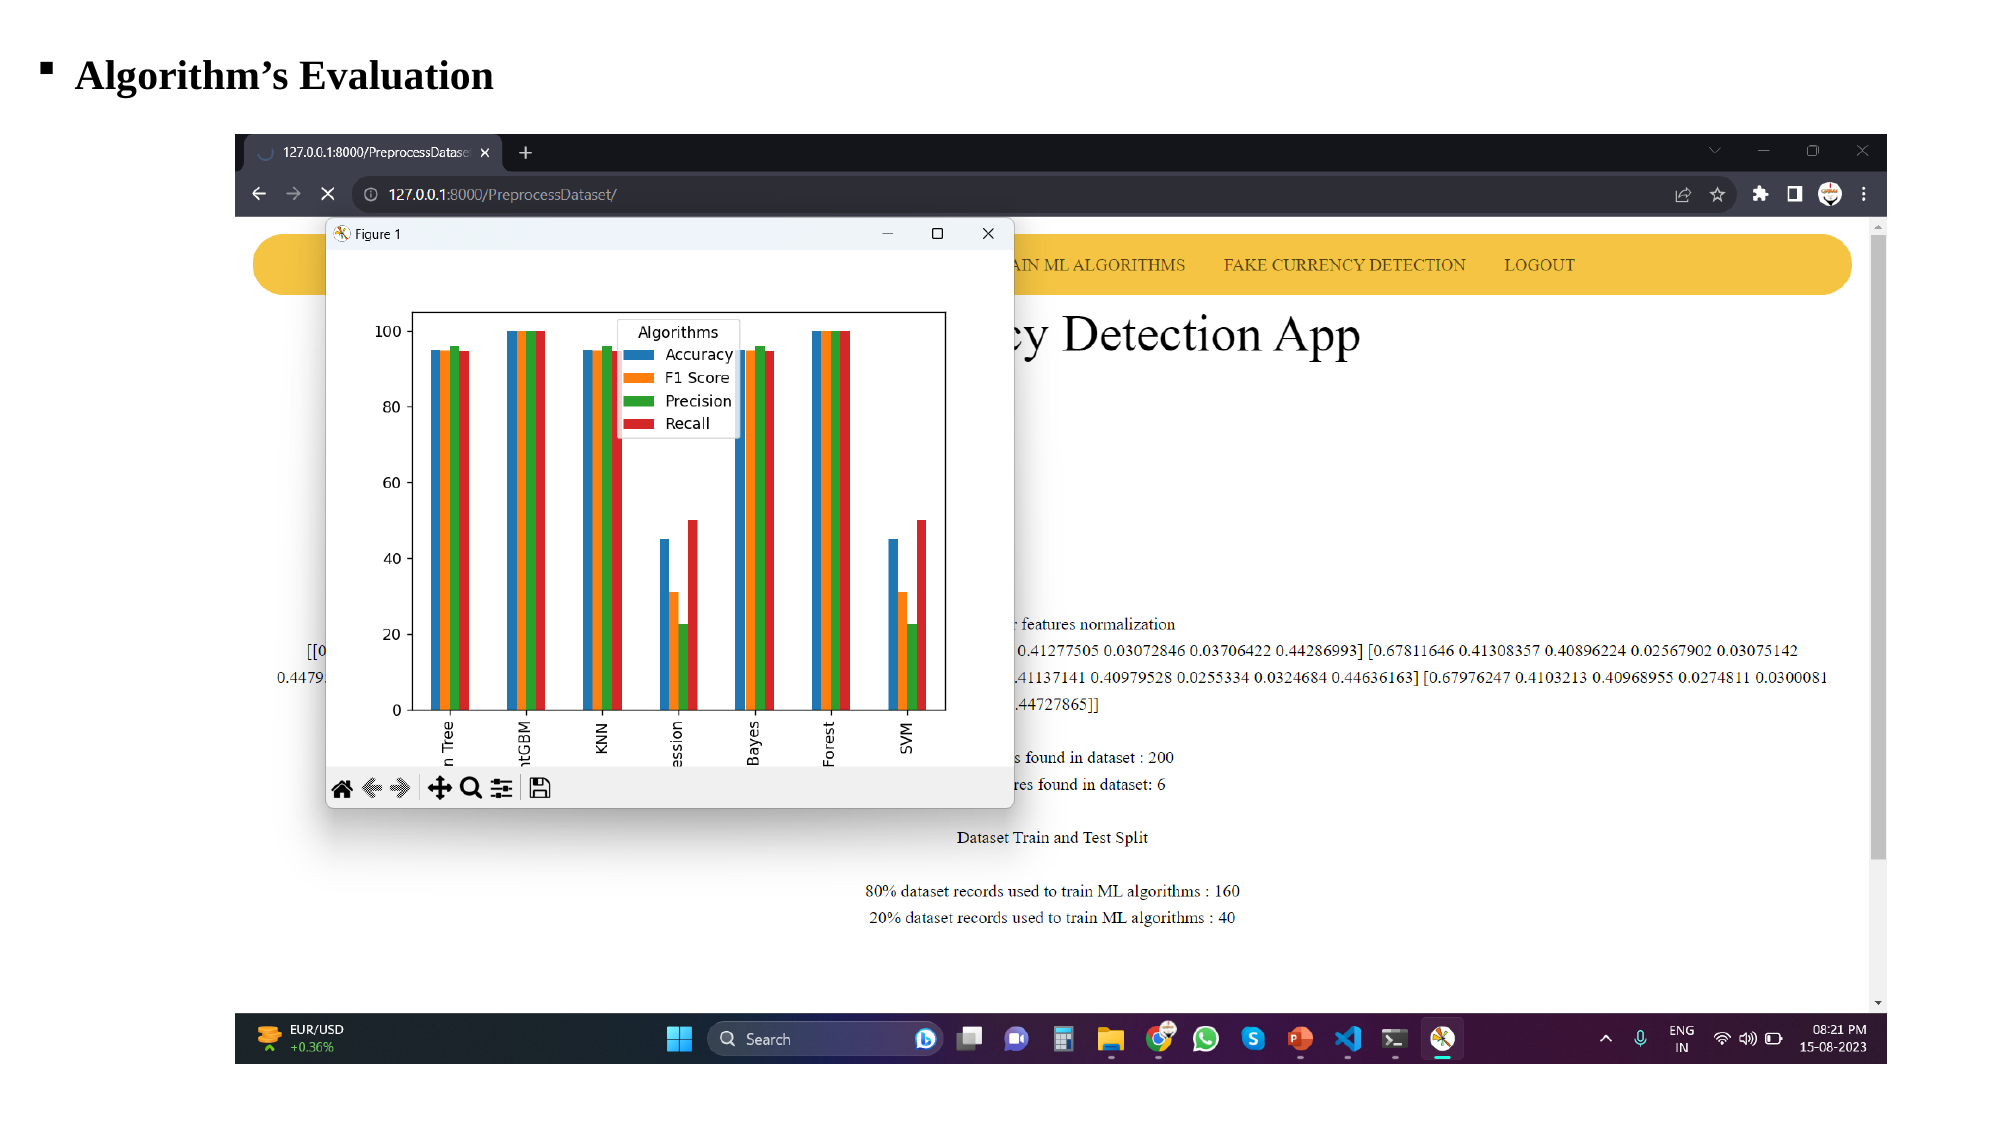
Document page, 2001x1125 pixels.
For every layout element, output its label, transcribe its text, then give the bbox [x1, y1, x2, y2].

text_box Algorithm’s Evaluation [22, 46, 1984, 1107]
picture [235, 134, 1887, 1064]
